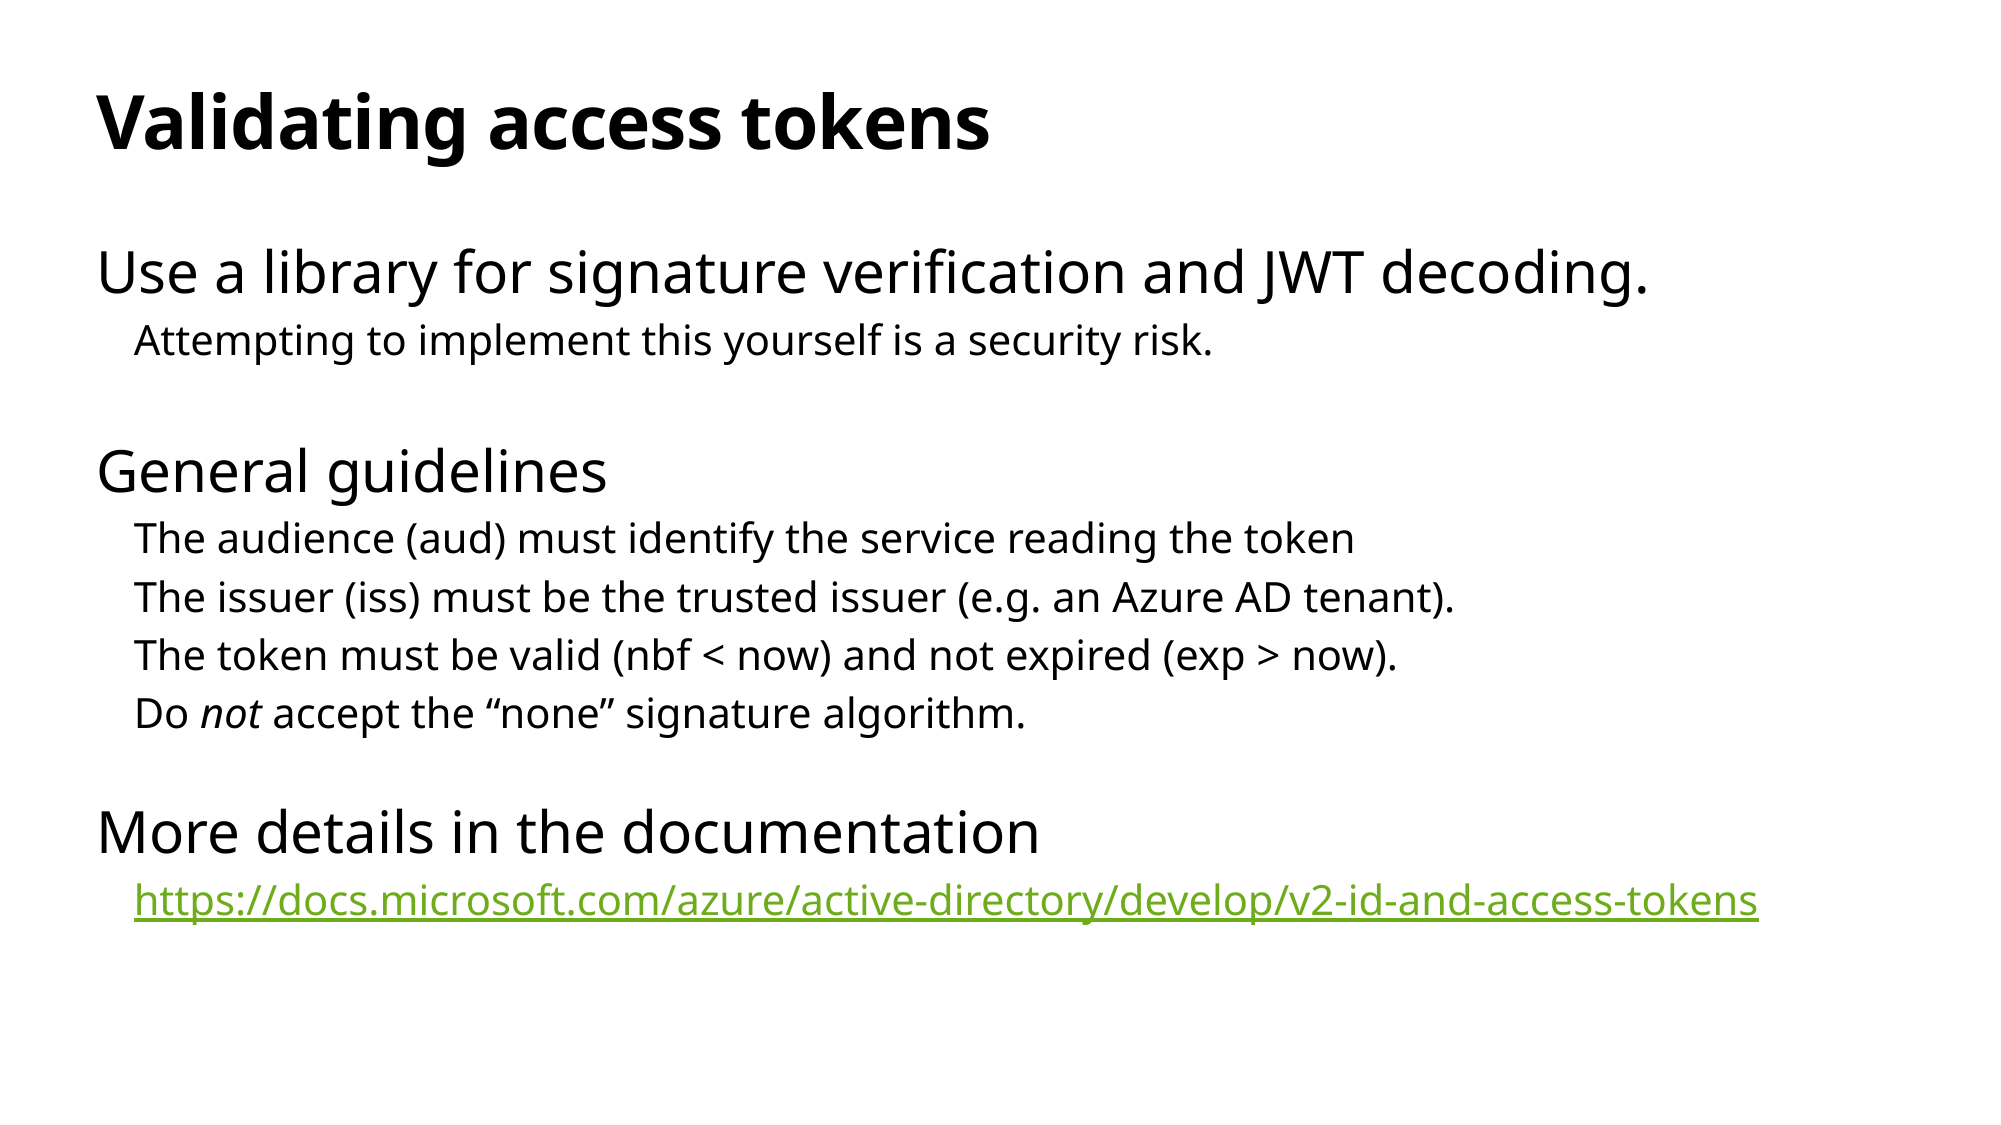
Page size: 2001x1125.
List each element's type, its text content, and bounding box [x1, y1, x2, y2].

title Validating access tokens [96, 75, 1904, 166]
list Use a library for signature verification and JWT decoding. Attempting to implement this yourself is a security risk. General guidelines The audience (aud) must identify the service reading the token The issuer (iss) must be the trusted issuer (e.g. an Azure AD tenant). The token must be valid (nbf < now) and not expired (exp > now). Do not accept the “none” signature algorithm. More details in the documentation https://docs.microsoft.com/azure/active-directory/develop/v2-id-and-access-tokens [96, 235, 1904, 931]
